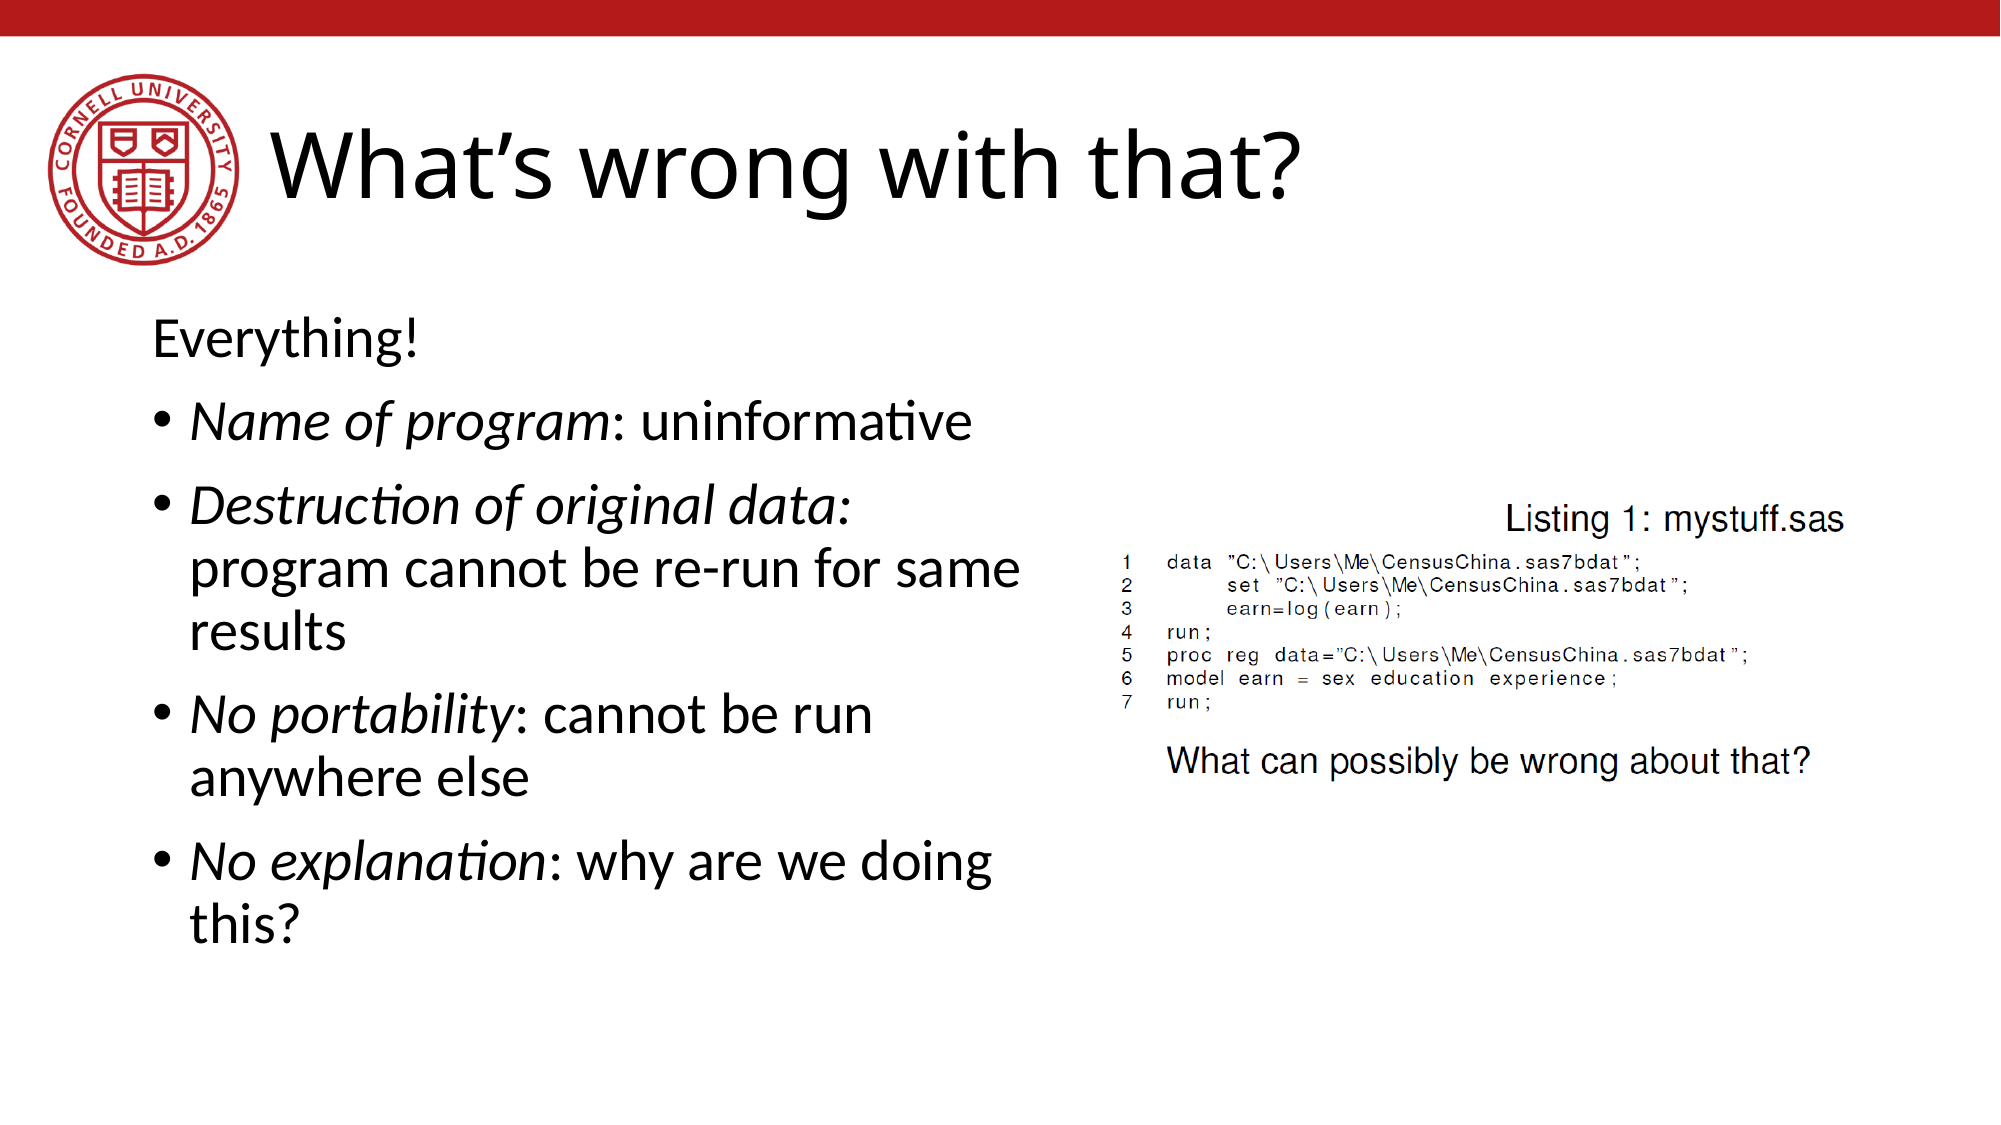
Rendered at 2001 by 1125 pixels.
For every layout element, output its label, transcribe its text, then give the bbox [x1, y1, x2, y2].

picture [39, 65, 254, 274]
title What’s wrong with that? [254, 59, 1863, 278]
list Everything! Name of program: uninformative Destruction of original data: program cannot be re-run for same results No portability: cannot be run anywhere else No explanation: why are we doing this? [137, 299, 1071, 1014]
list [1108, 481, 1959, 807]
